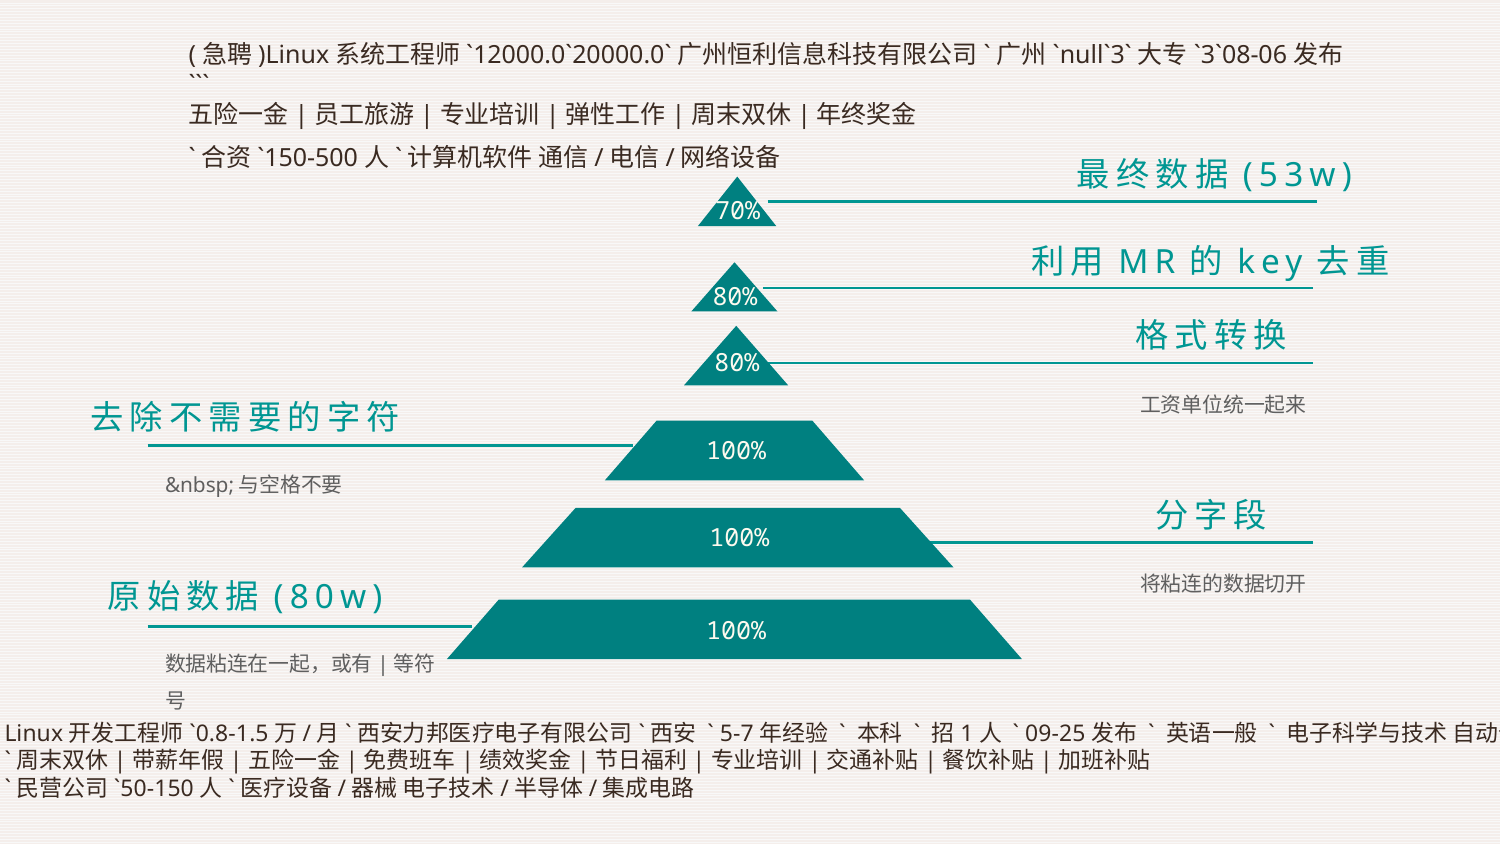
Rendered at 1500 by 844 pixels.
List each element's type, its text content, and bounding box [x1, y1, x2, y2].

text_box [69, 388, 634, 505]
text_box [920, 486, 1322, 604]
text_box (急聘)Linux系统工程师`12000.0`20000.0`广州恒利信息科技有限公司`广州`null`3`大专`3`08-06发布``` 五险一金|员工旅游|专业培训|弹性工作|周末双休|年终奖金 `合资`150-500人`计算机软件 通信/电信/网络设备 [173, 31, 1362, 182]
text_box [446, 599, 1023, 660]
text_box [767, 145, 1370, 202]
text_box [683, 325, 789, 386]
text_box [697, 176, 777, 227]
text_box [691, 261, 775, 312]
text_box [604, 420, 865, 481]
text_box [89, 567, 473, 680]
text_box Linux开发工程师`0.8-1.5万/月`西安力邦医疗电子有限公司`西安 ` 5-7年经验 ` 本科 ` 招1人 ` 09-25发布 ` 英语一般 ` 电子科学与技术 自动化 `周末双休|带薪年假|五险一金|免费班车|绩效奖金|节日福利|专业培训|交通补贴|餐饮补贴|加班补贴 `民营公司`50-150人`医疗设备/器械 电子技术/半导体/集成电路 [0, 711, 1500, 809]
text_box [763, 232, 1397, 289]
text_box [820, 331, 1322, 425]
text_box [521, 507, 954, 568]
